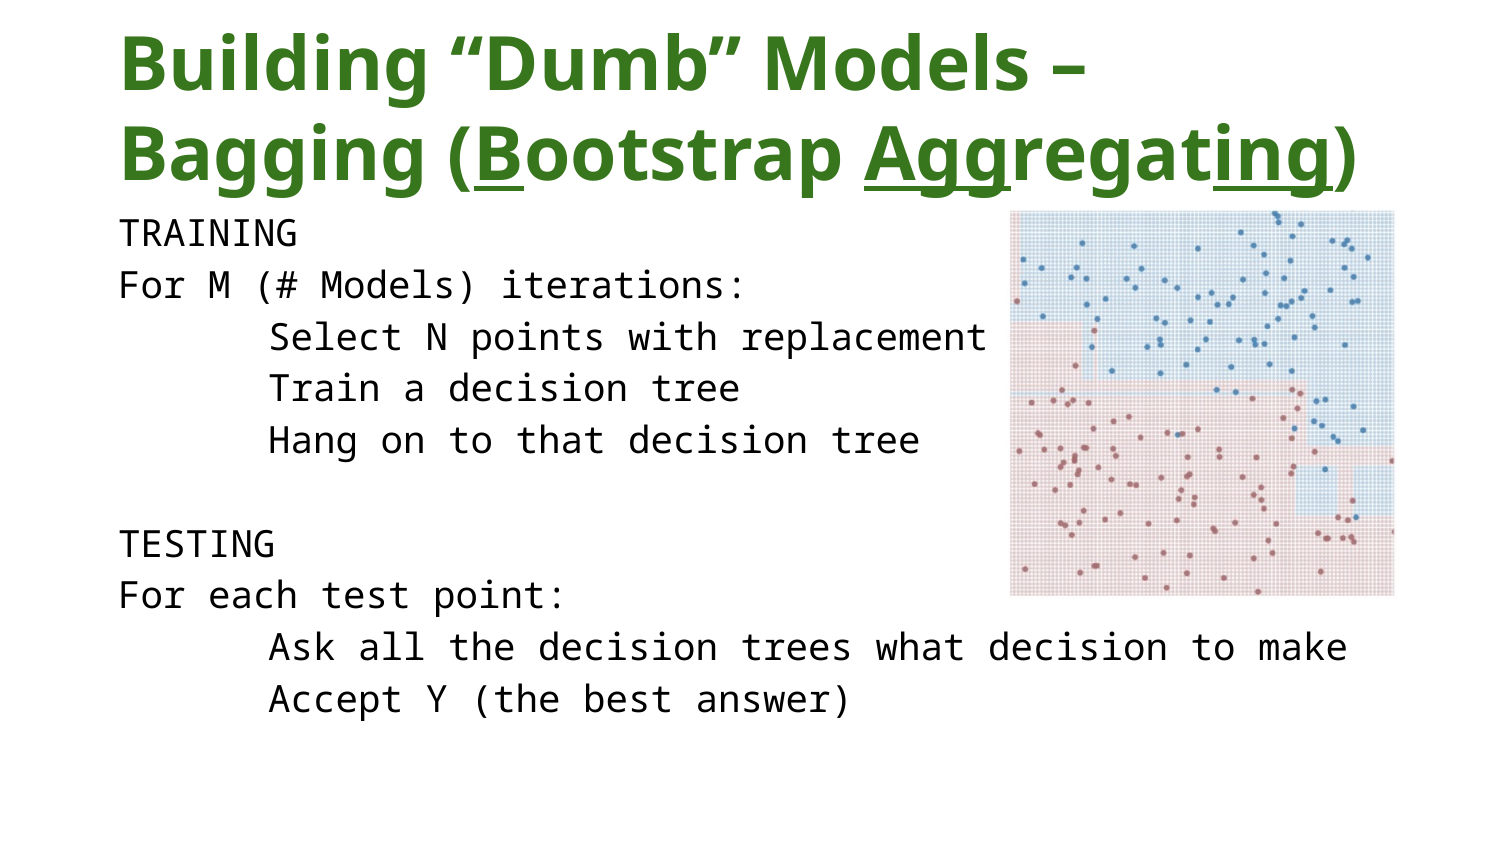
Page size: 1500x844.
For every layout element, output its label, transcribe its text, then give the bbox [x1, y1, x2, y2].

picture [1006, 207, 1398, 599]
title Building “Dumb” Models – Bagging (Bootstrap Aggregating) [103, 0, 1397, 187]
list TRAINING For M (# Models) iterations: Select N points with replacement Train a decision tree Hang on to that decision tree TESTING For each test point: Ask all the decision trees what decision to make Accept Y (the best answer) [103, 187, 1397, 844]
